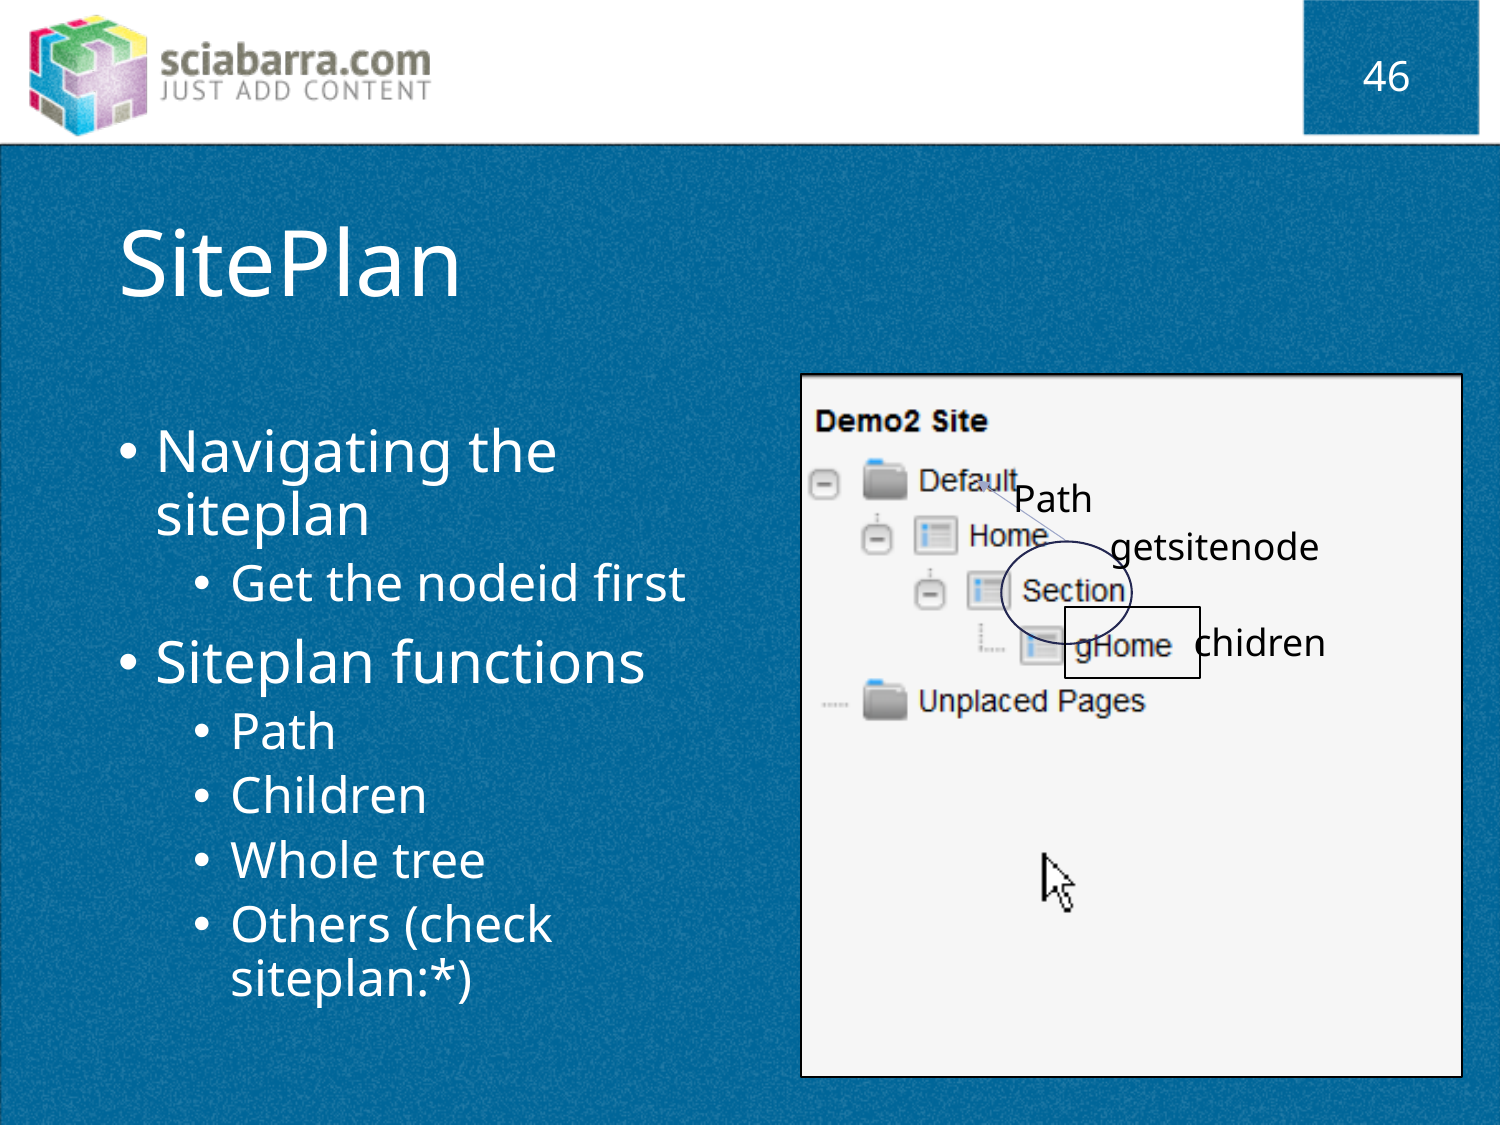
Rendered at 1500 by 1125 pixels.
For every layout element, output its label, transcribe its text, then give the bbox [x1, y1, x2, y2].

slide_number 46 [1312, 42, 1462, 102]
list Navigating the siteplan Get the nodeid first Siteplan functions Path Children Whole tree Others (check siteplan:*) [103, 414, 741, 1090]
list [805, 378, 1459, 1075]
title SitePlan [103, 157, 1433, 376]
picture [0, 0, 1500, 151]
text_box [979, 482, 1064, 539]
